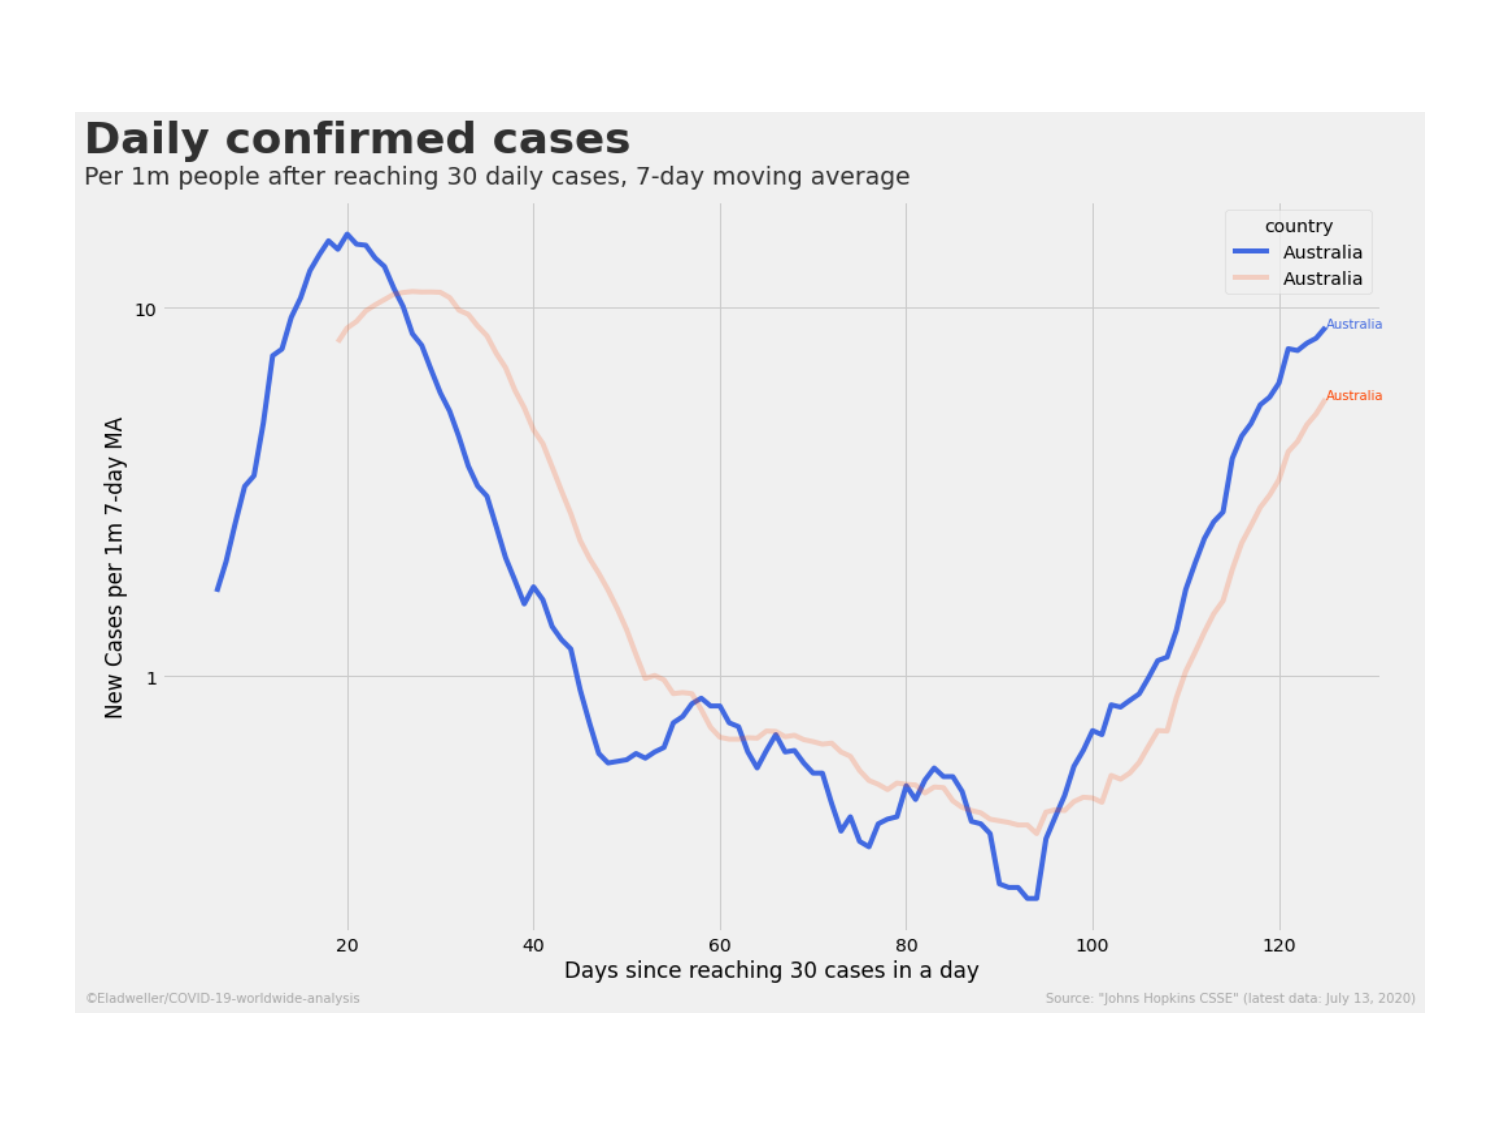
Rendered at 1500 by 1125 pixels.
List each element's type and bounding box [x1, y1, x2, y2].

picture [74, 112, 1426, 1013]
